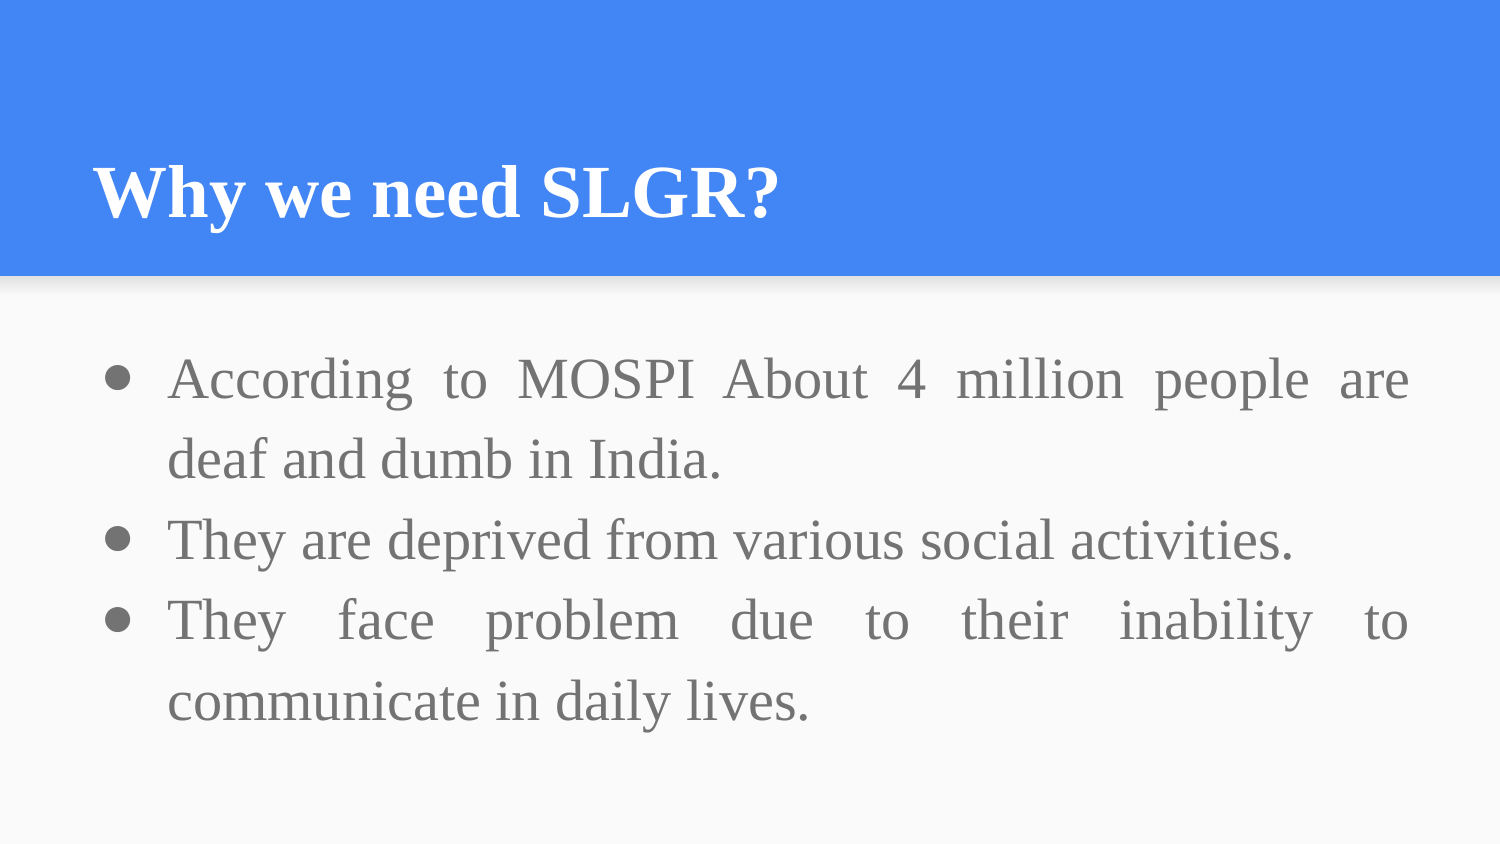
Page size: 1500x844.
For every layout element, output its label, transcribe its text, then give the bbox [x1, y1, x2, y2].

list According to MOSPI About 4 million people are deaf and dumb in India. They are deprived from various social activities. They face problem due to their inability to communicate in daily lives. [77, 314, 1427, 760]
title Why we need SLGR? [77, 121, 1427, 248]
